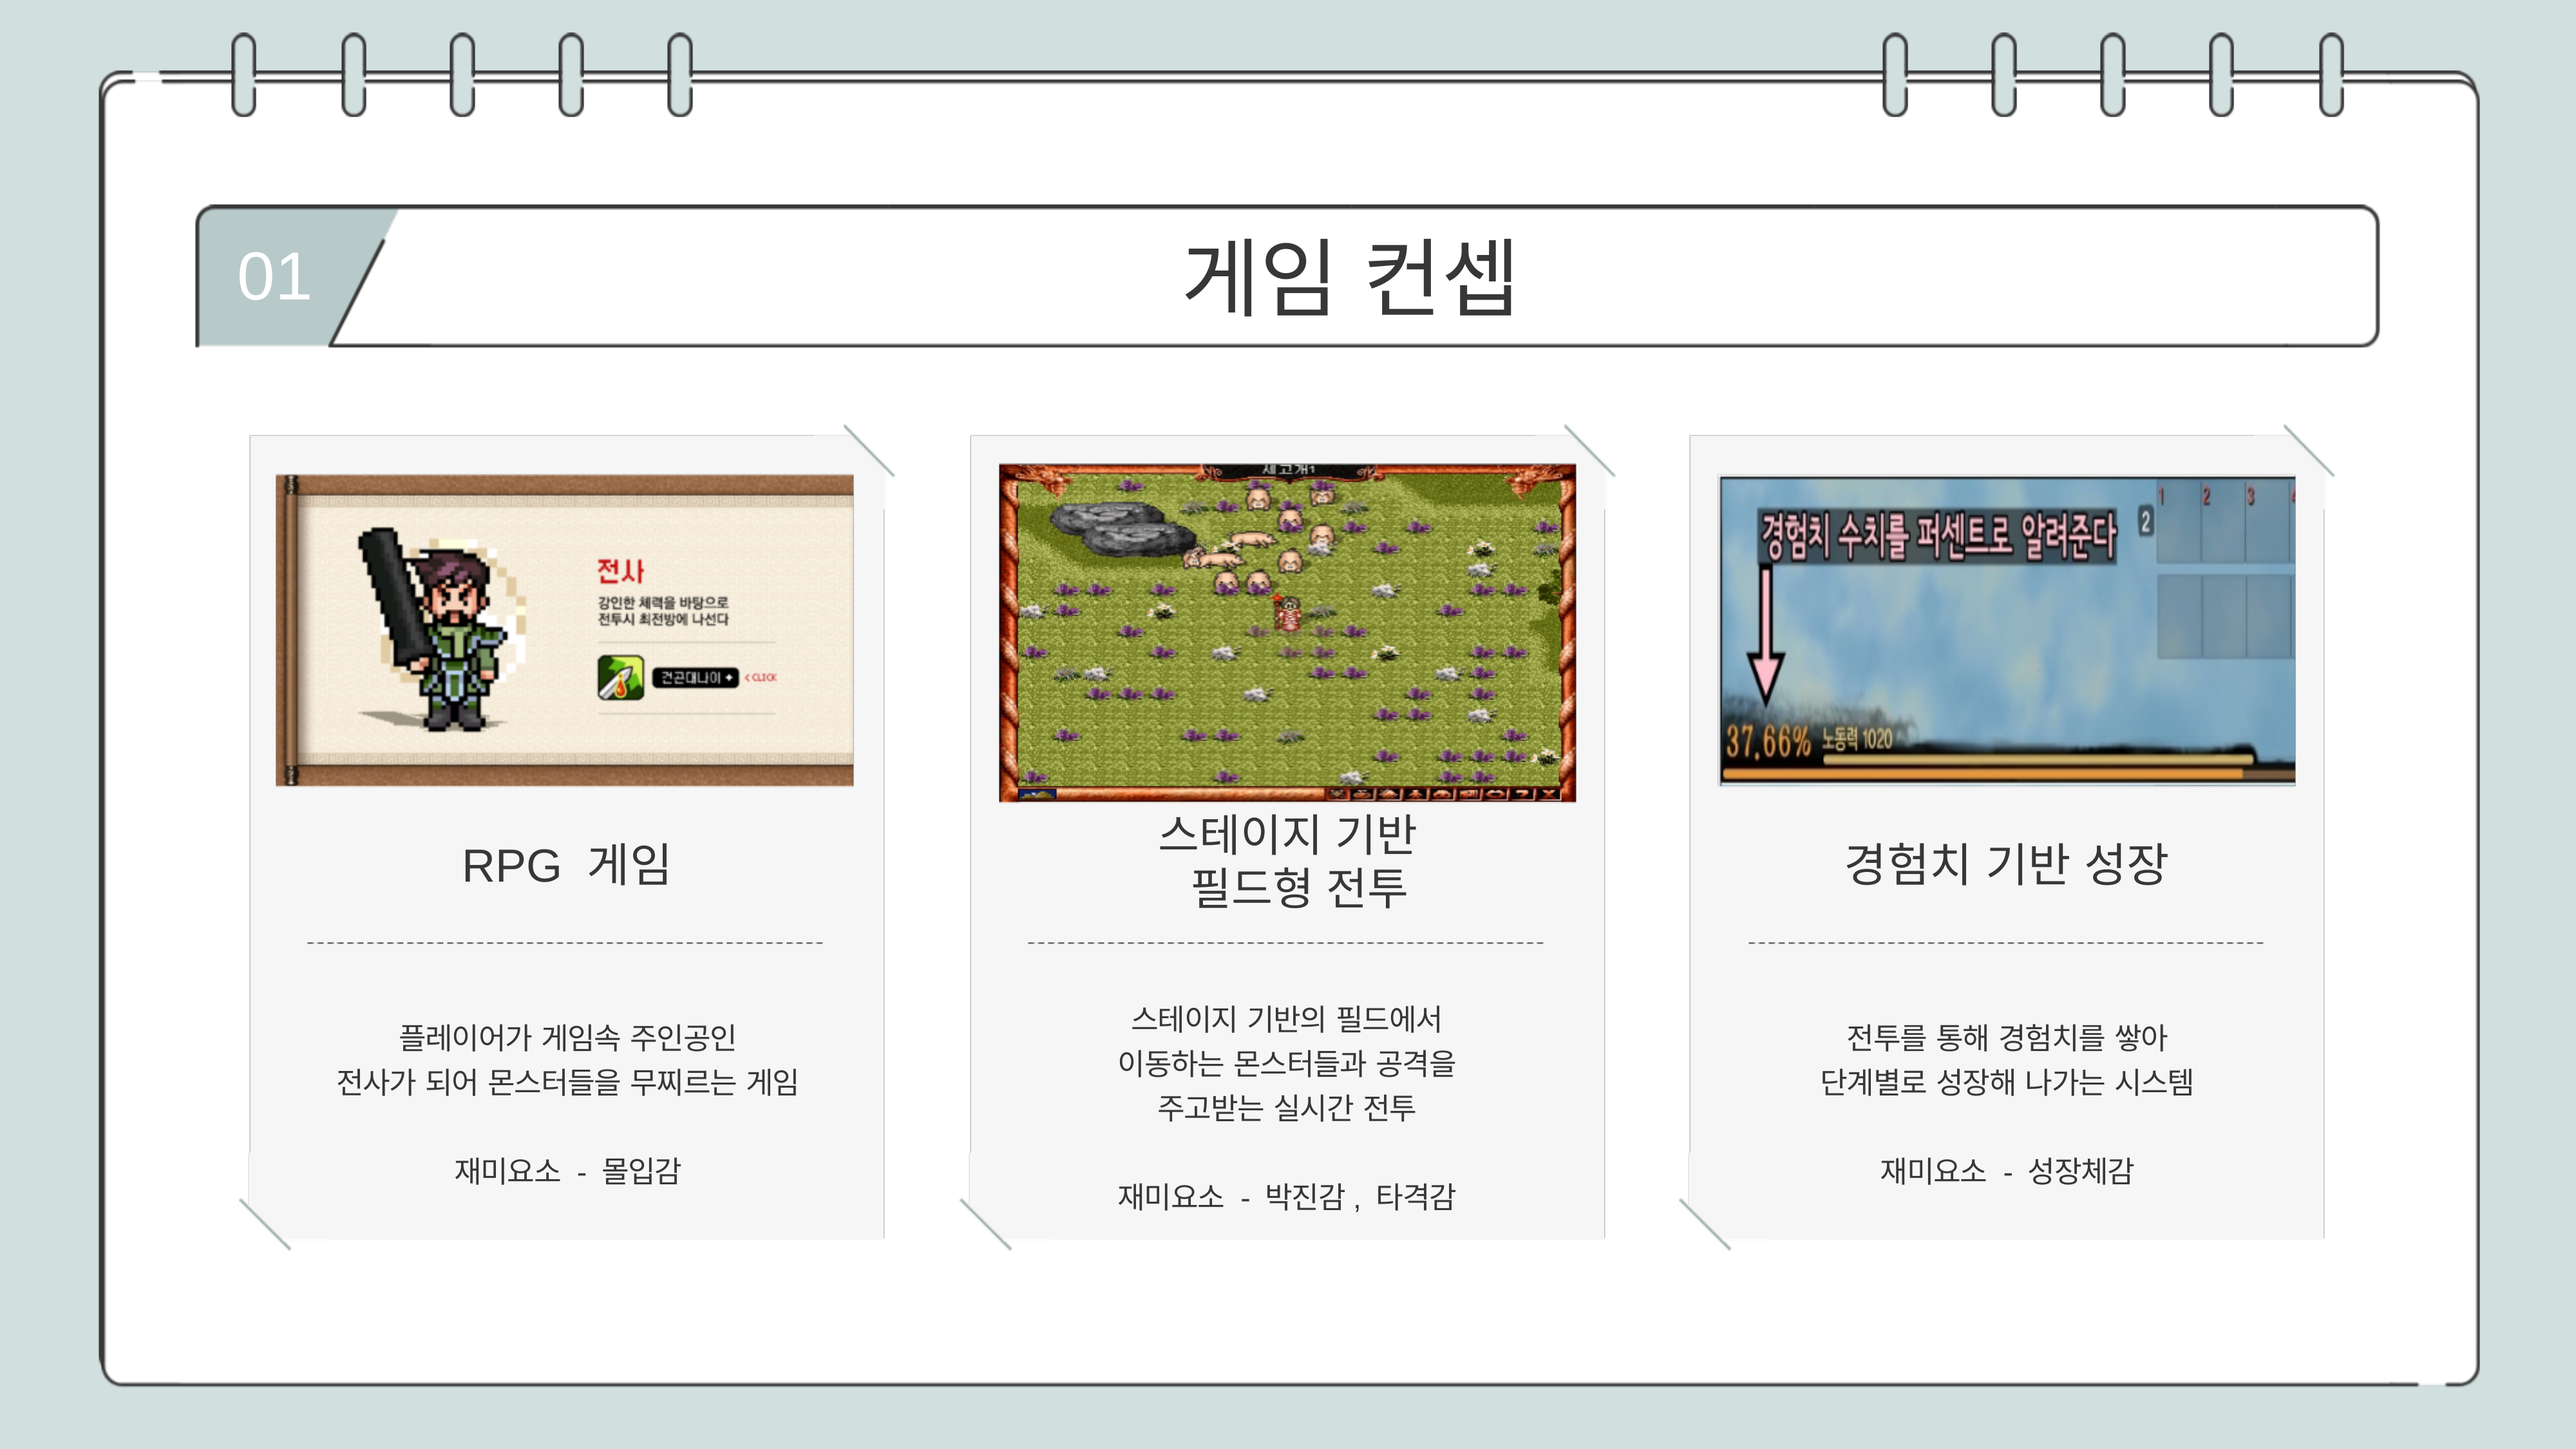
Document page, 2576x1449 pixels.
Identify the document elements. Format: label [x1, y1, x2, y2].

picture [97, 32, 2481, 1389]
